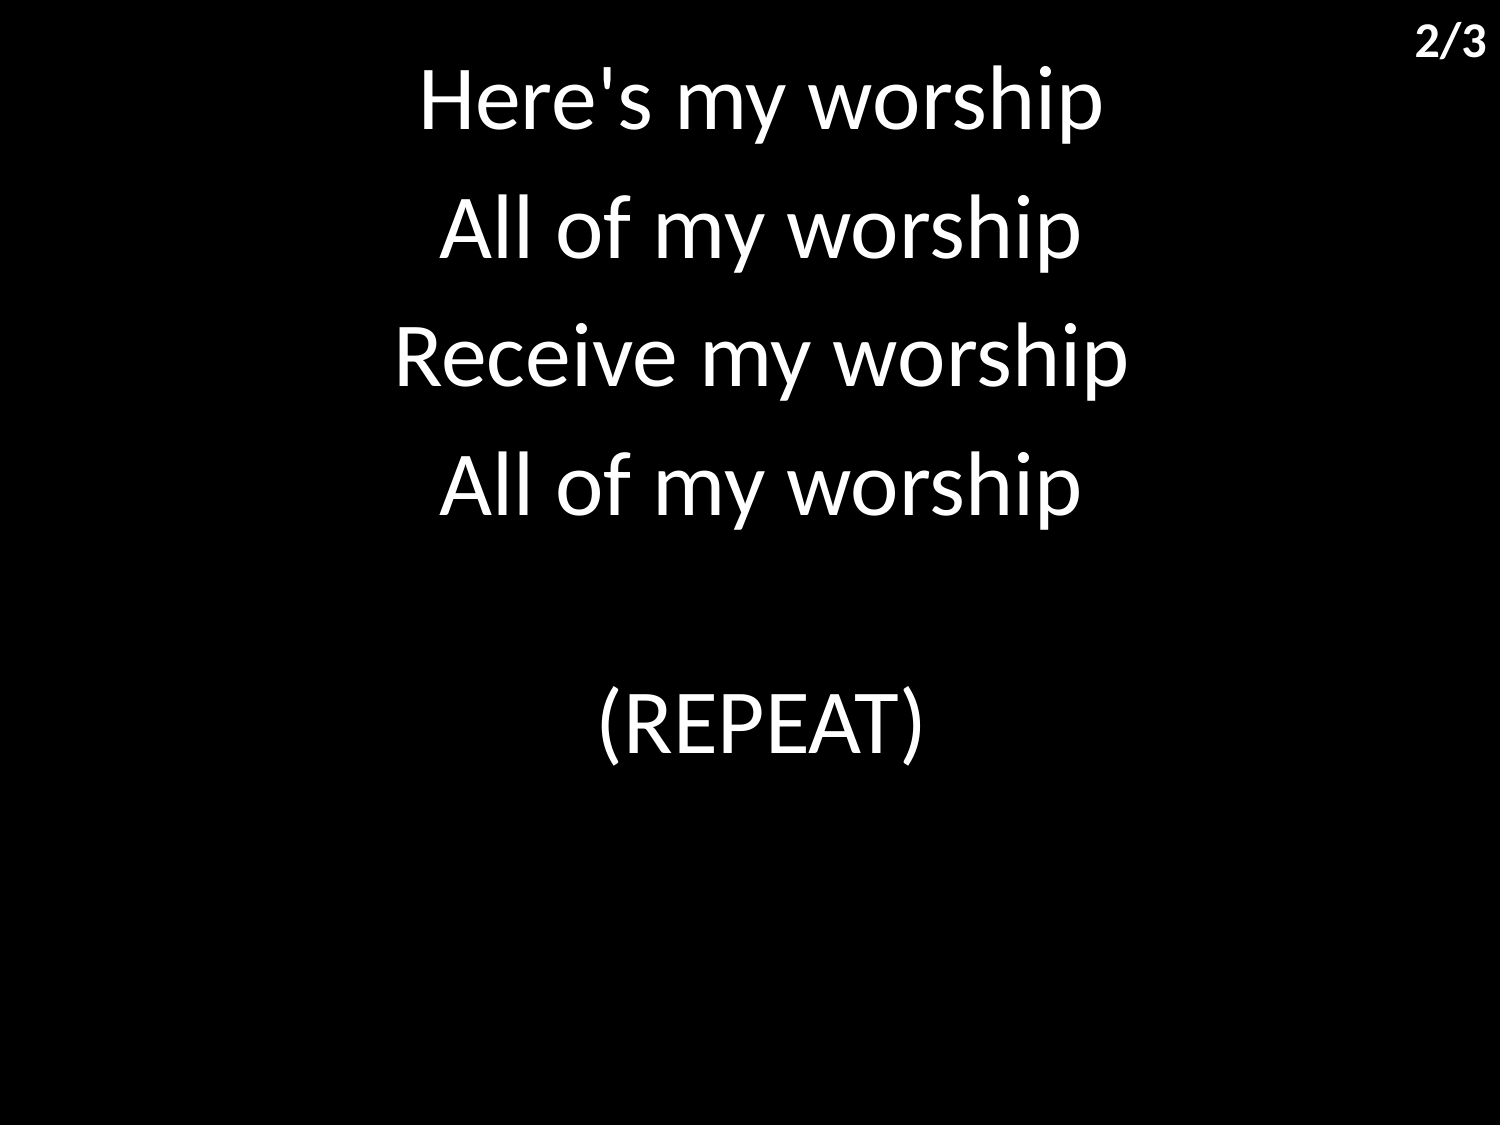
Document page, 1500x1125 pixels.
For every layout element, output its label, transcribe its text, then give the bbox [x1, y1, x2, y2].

text_box 2/3 [1399, 0, 1500, 75]
subtitle Here's my worship All of my worship Receive my worship All of my worship (REPEAT) [53, 30, 1471, 1094]
